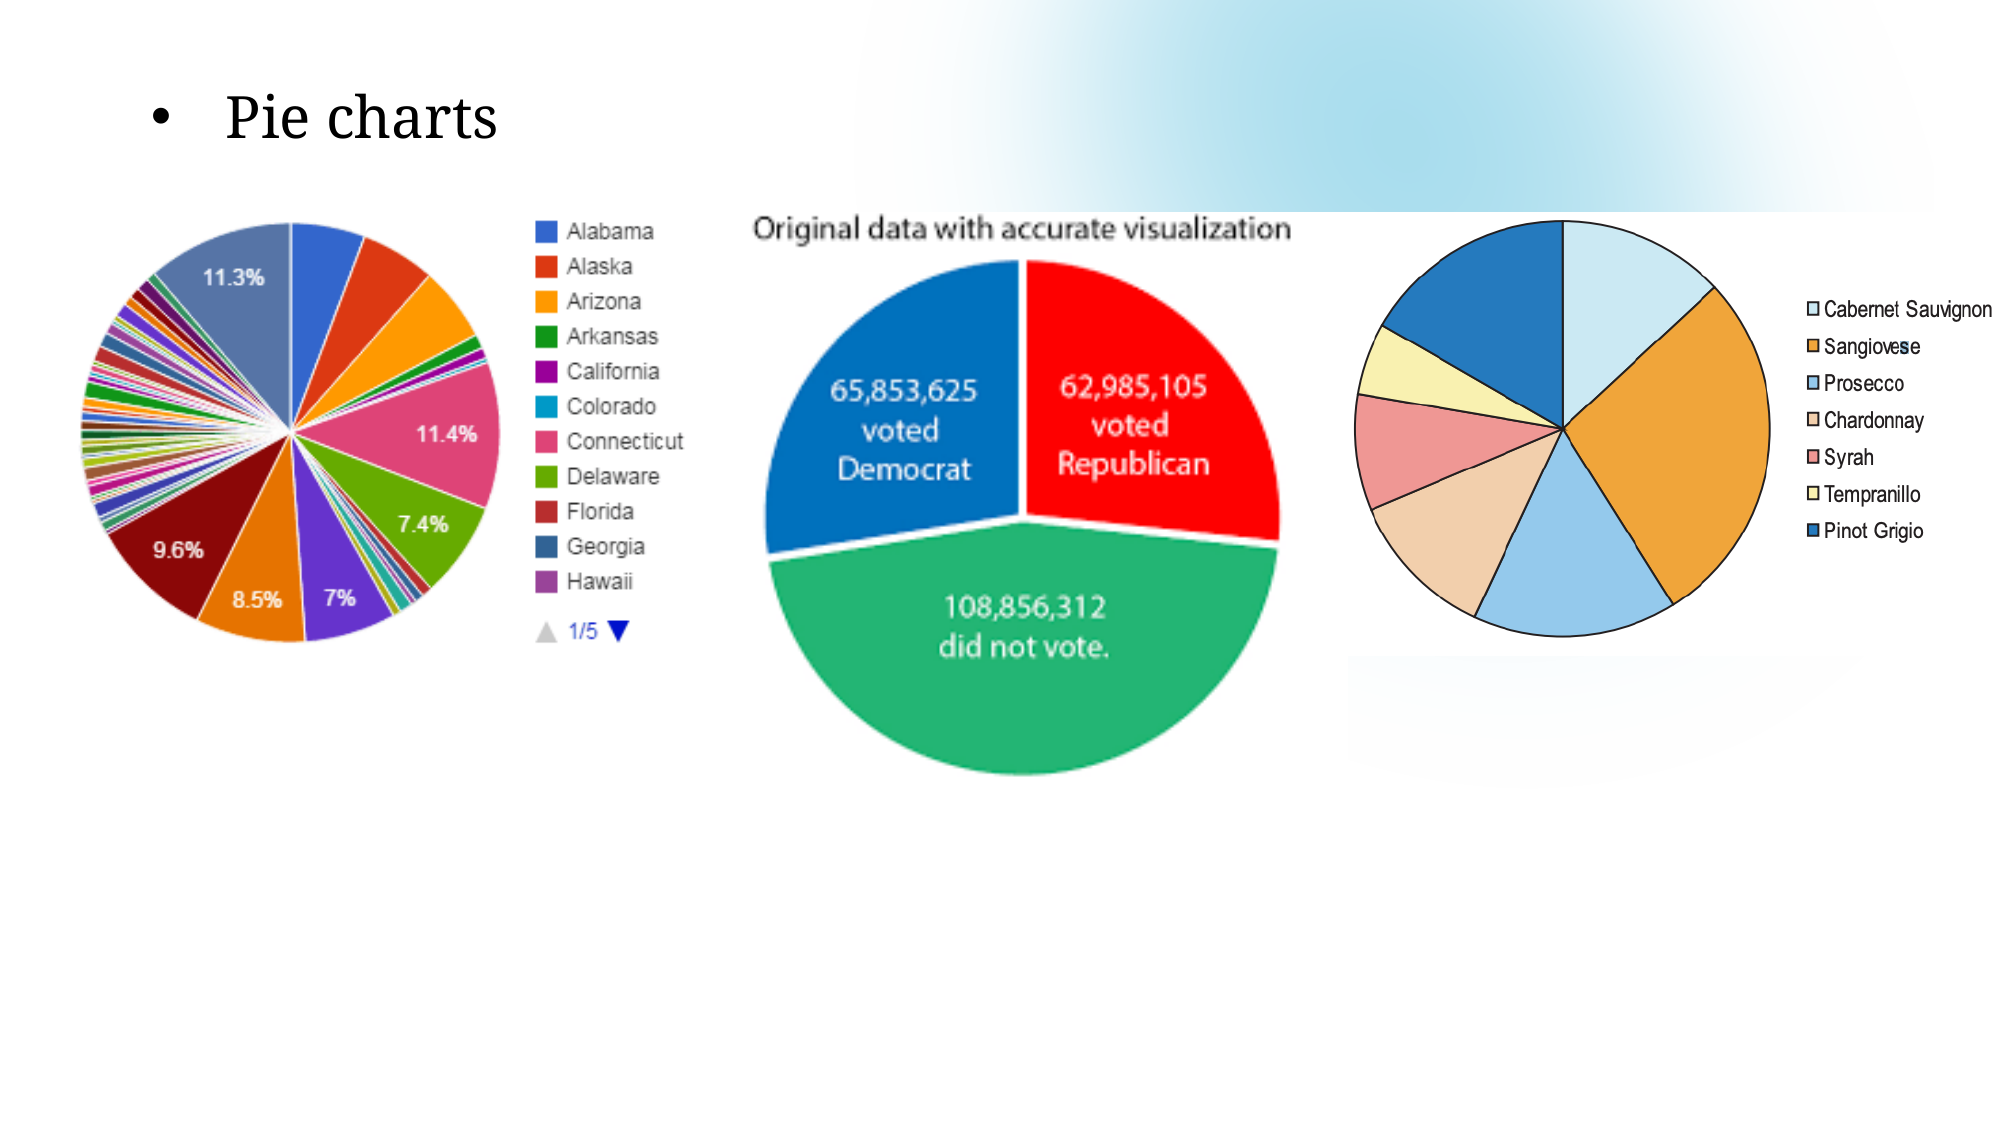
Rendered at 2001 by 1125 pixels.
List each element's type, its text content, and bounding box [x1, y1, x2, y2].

text_box Pie charts [135, 72, 1824, 807]
picture [72, 212, 696, 656]
picture [393, 0, 2000, 1125]
